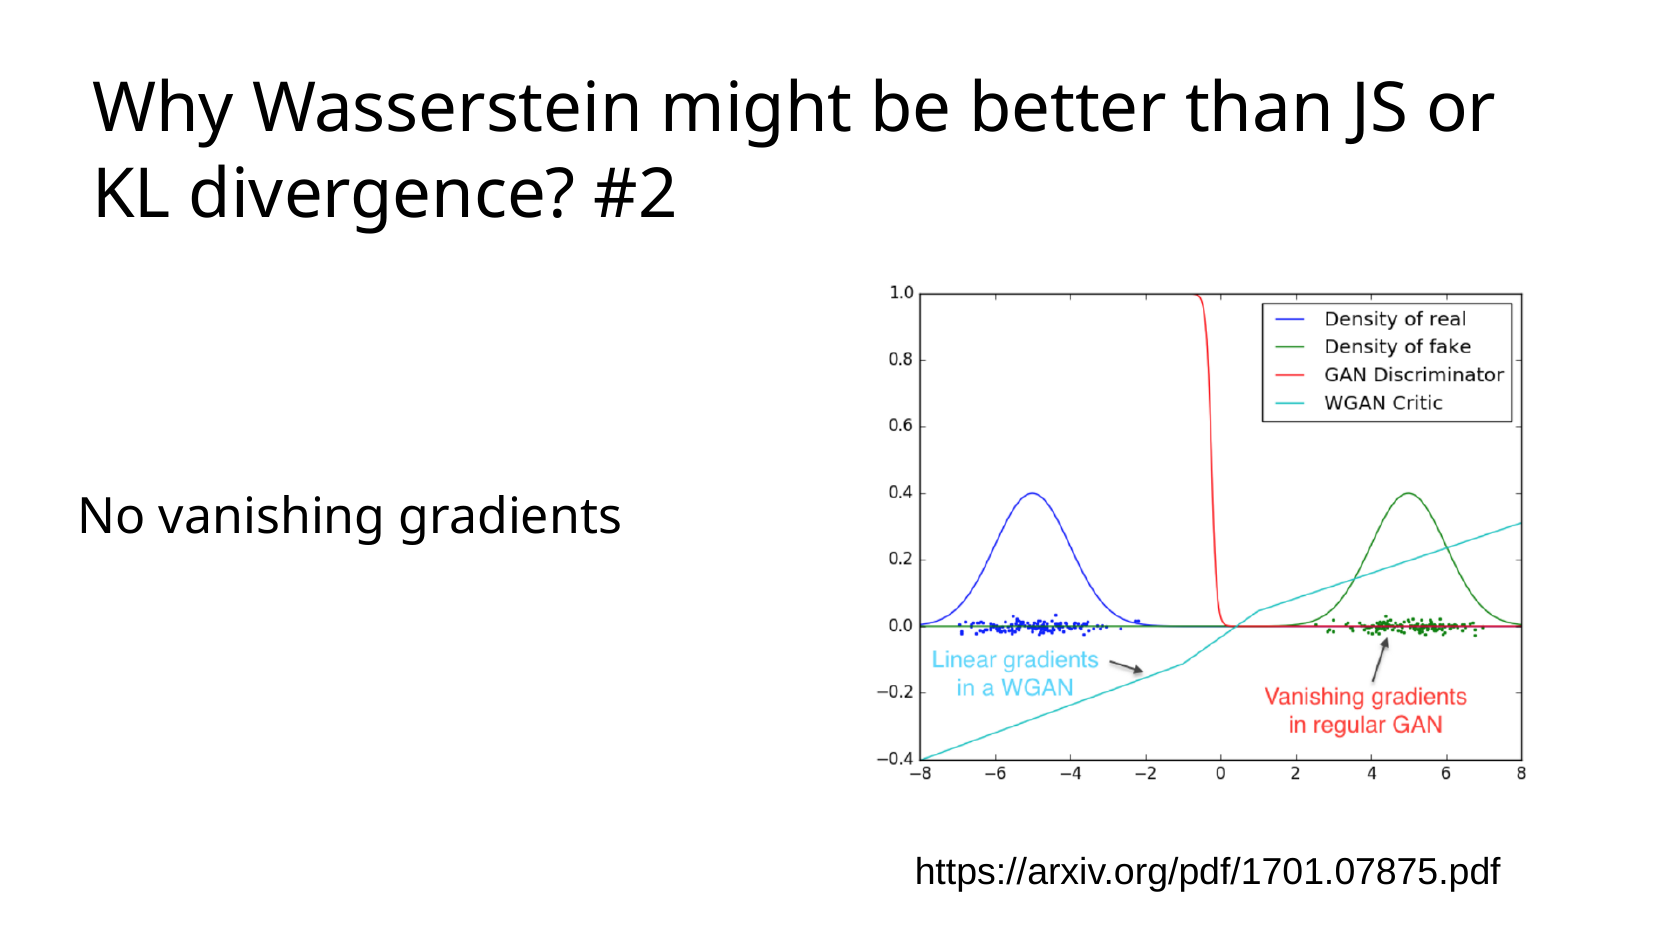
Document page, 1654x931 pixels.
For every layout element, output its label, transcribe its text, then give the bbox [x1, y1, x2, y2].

list No vanishing gradients [77, 206, 777, 828]
text_box https://arxiv.org/pdf/1701.07875.pdf [900, 840, 1516, 897]
picture [854, 269, 1553, 796]
title Why Wasserstein might be better than JS or KL divergence? #2 [77, 51, 1579, 155]
